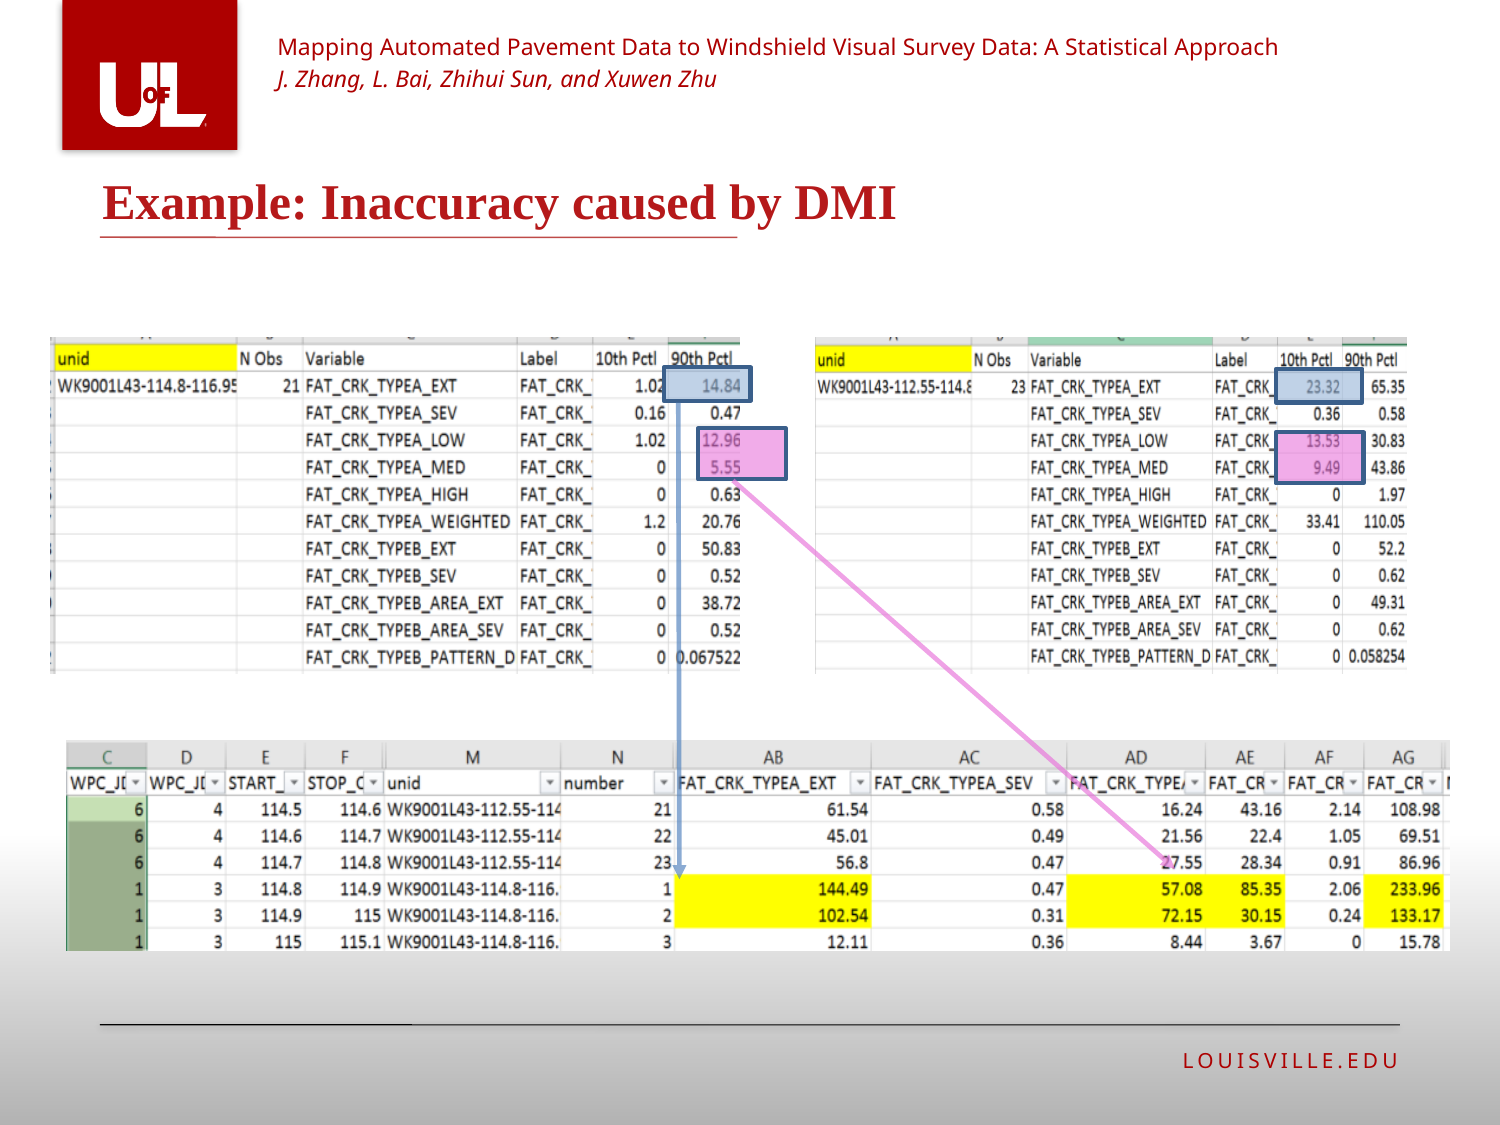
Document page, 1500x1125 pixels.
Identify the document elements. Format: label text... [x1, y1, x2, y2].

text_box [49, 337, 1451, 951]
list Mapping Automated Pavement Data to Windshield Visual Survey Data: A Statistical Approach J. Zhang, L. Bai, Zhihui Sun, and Xuwen Zhu [262, 24, 1400, 100]
title Example: Inaccuracy caused by DMI [87, 162, 975, 238]
